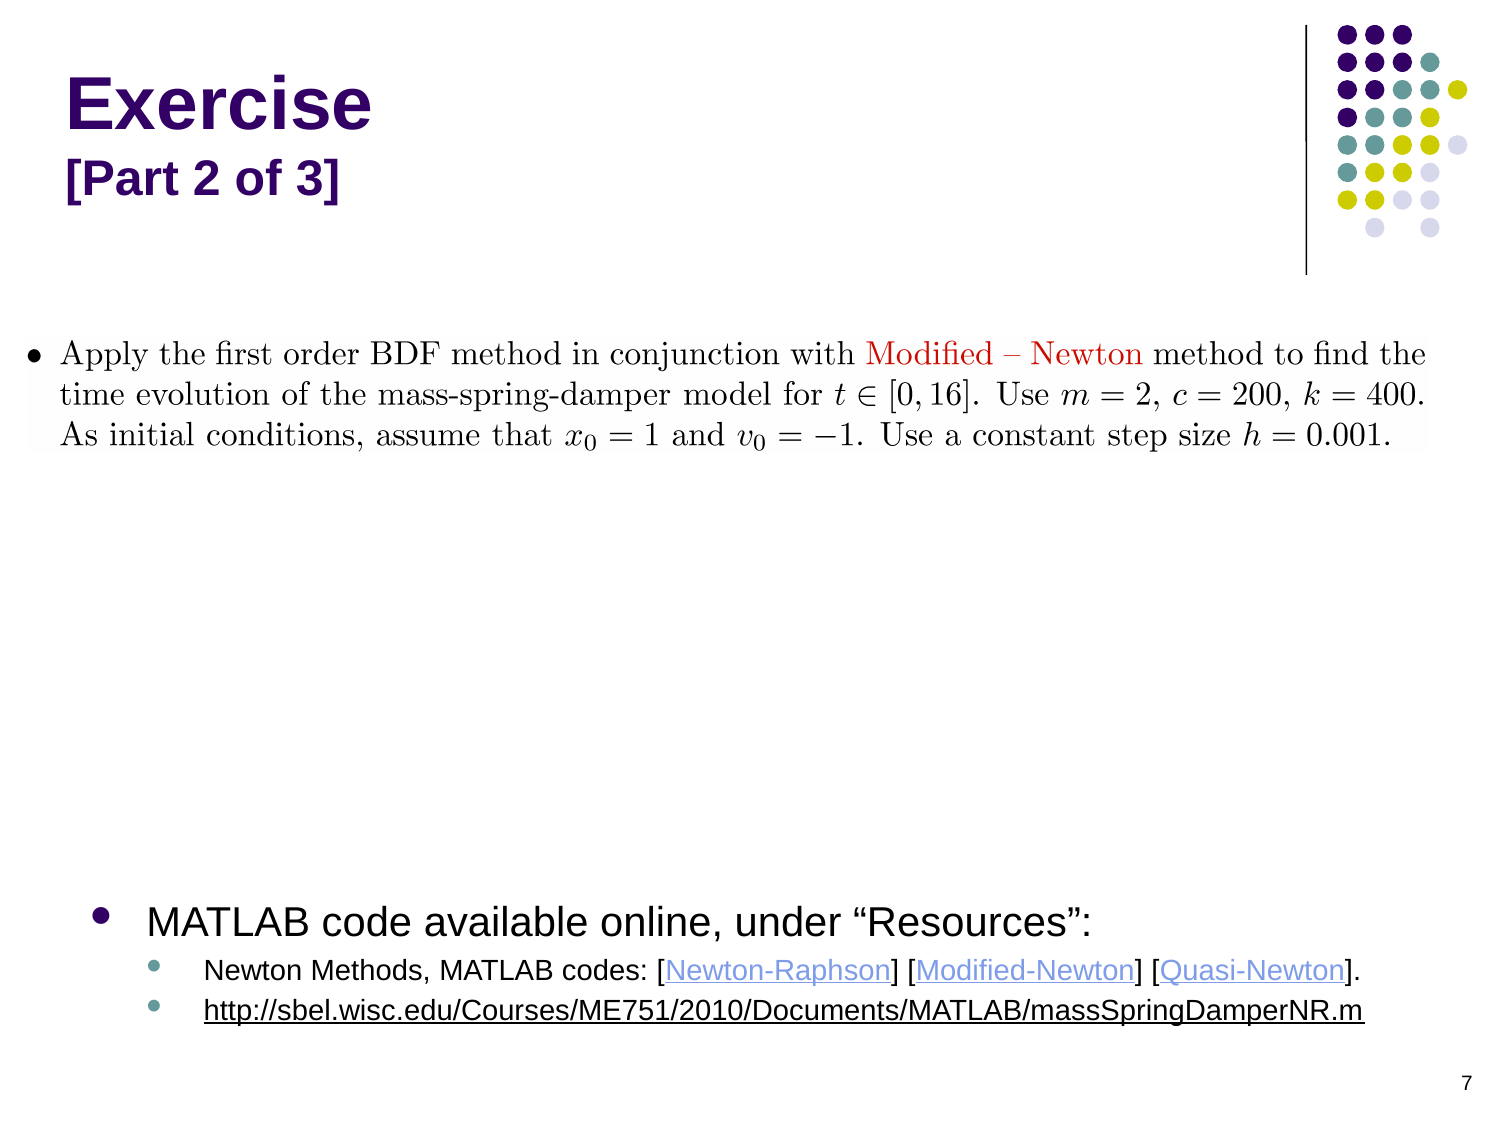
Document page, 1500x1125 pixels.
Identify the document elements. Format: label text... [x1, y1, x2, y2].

picture [27, 337, 1428, 453]
slide_number 7 [1362, 1062, 1488, 1113]
title Exercise [Part 2 of 3] [49, 49, 1251, 213]
list MATLAB code available online, under “Resources”: Newton Methods, MATLAB codes: [Newton-Raphson] [Modified-Newton] [Quasi-Newton]. http://sbel.wisc.edu/Courses/ME751/2010/Documents/MATLAB/massSpringDamperNR.m [74, 887, 1426, 1106]
